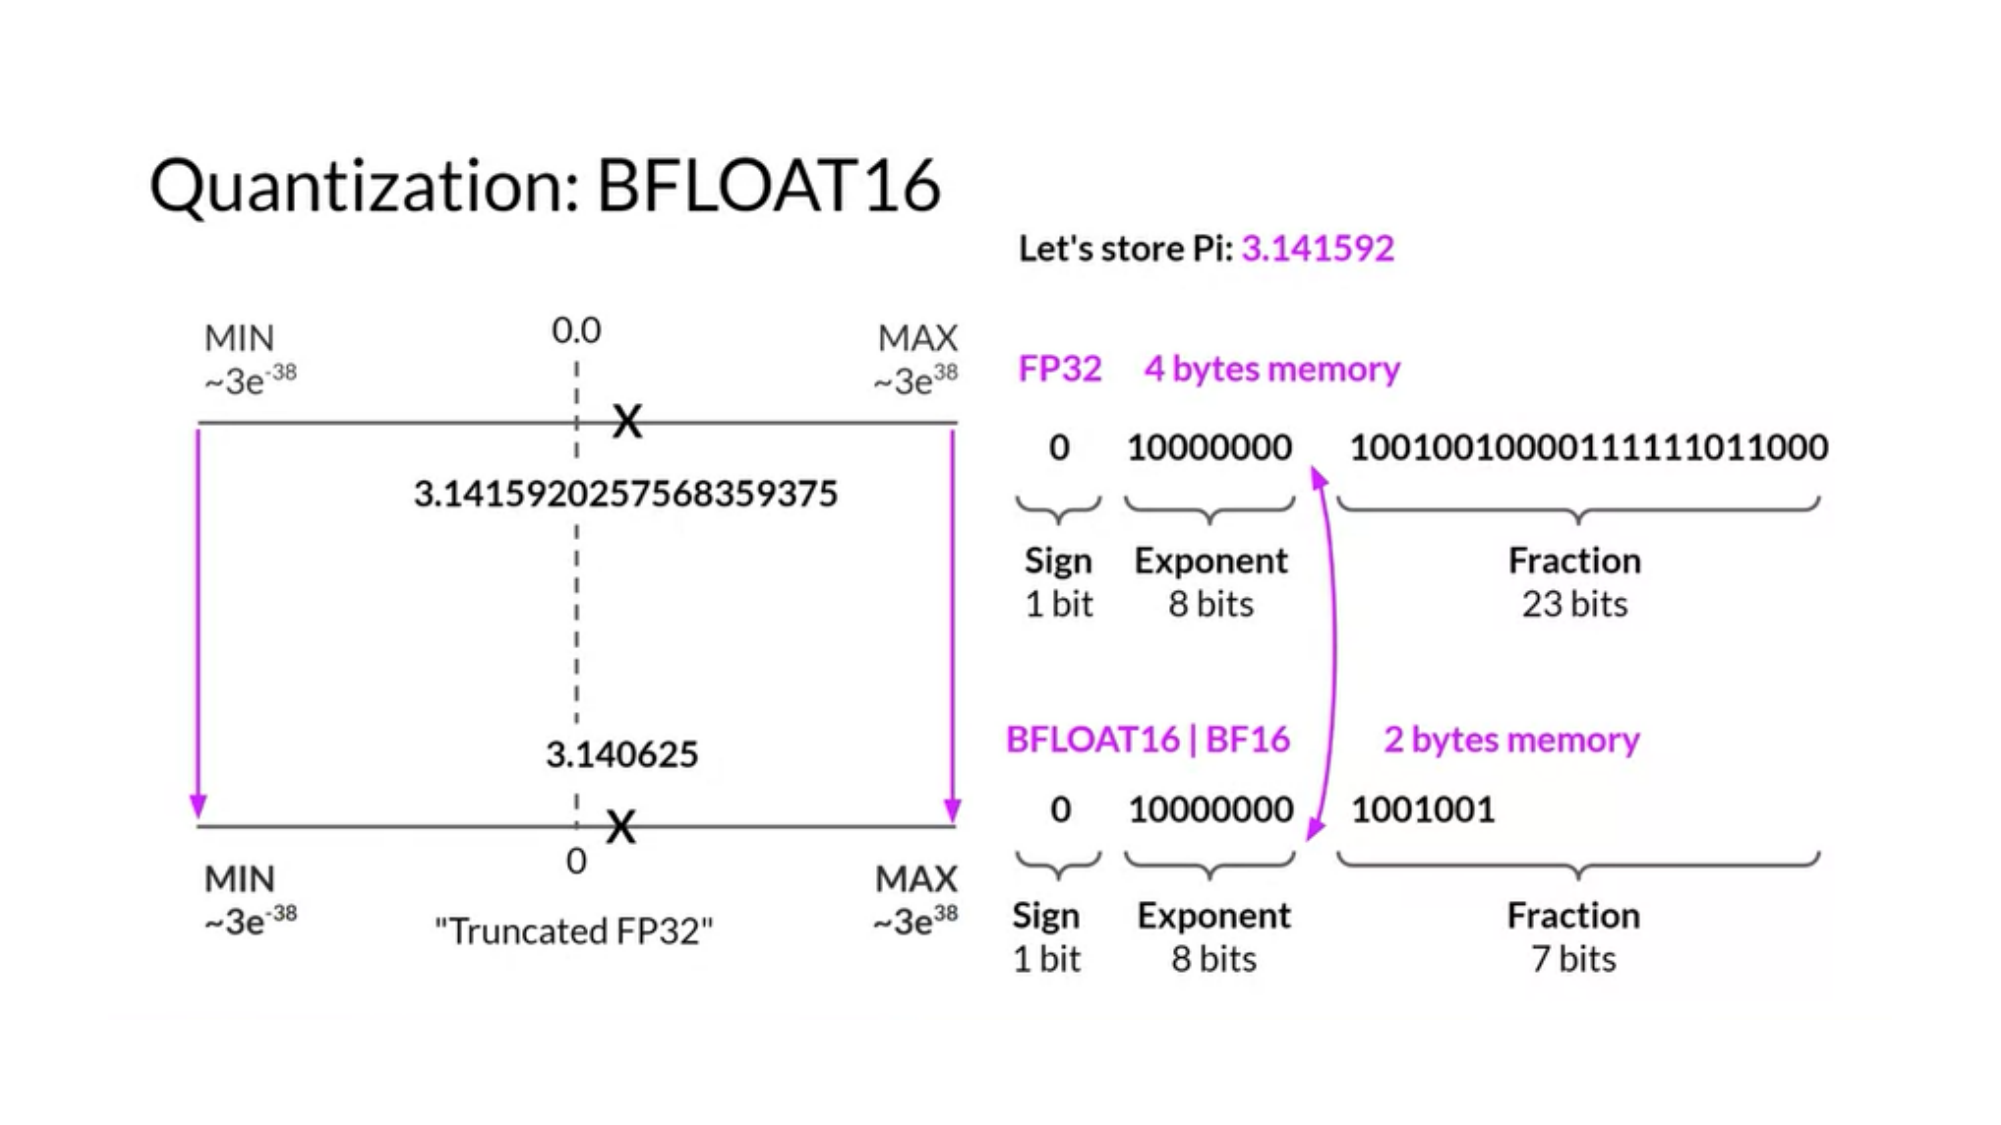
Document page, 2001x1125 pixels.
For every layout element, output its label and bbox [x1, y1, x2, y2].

list [108, 105, 1892, 1020]
